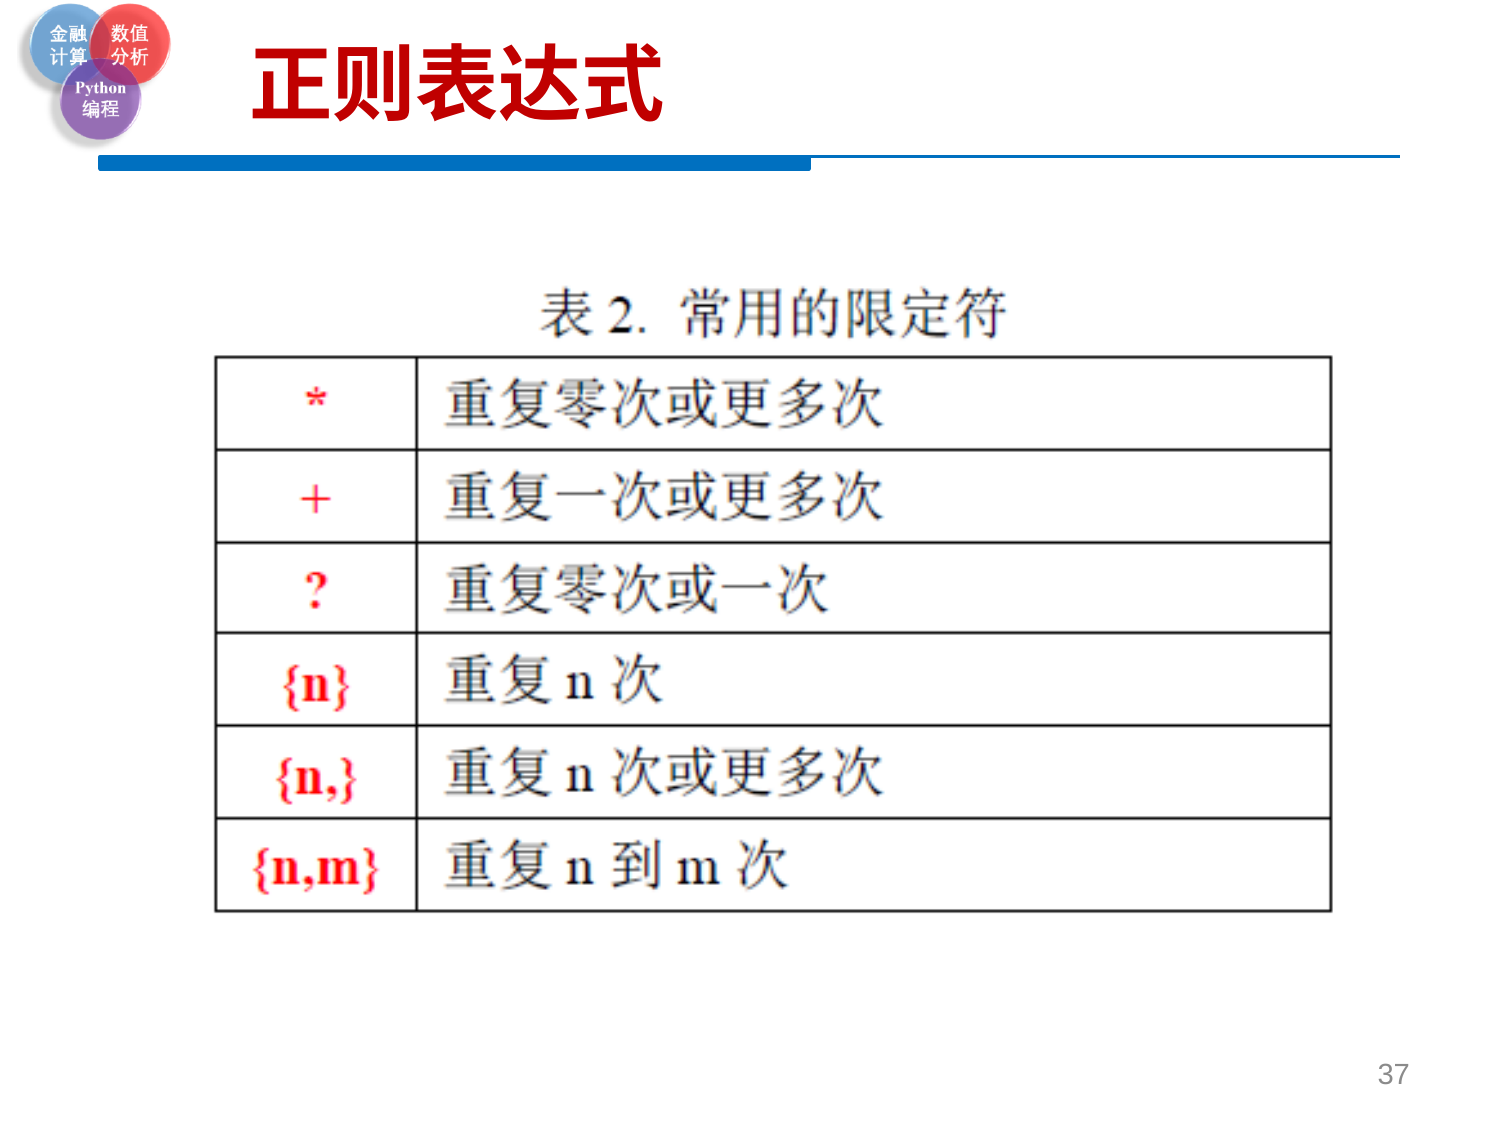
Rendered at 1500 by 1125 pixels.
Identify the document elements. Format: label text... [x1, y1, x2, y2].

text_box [100, 156, 1400, 169]
picture [187, 269, 1351, 927]
text_box 正则表达式 [234, 23, 1418, 139]
picture [17, 0, 172, 154]
slide_number 37 [1074, 1042, 1425, 1103]
